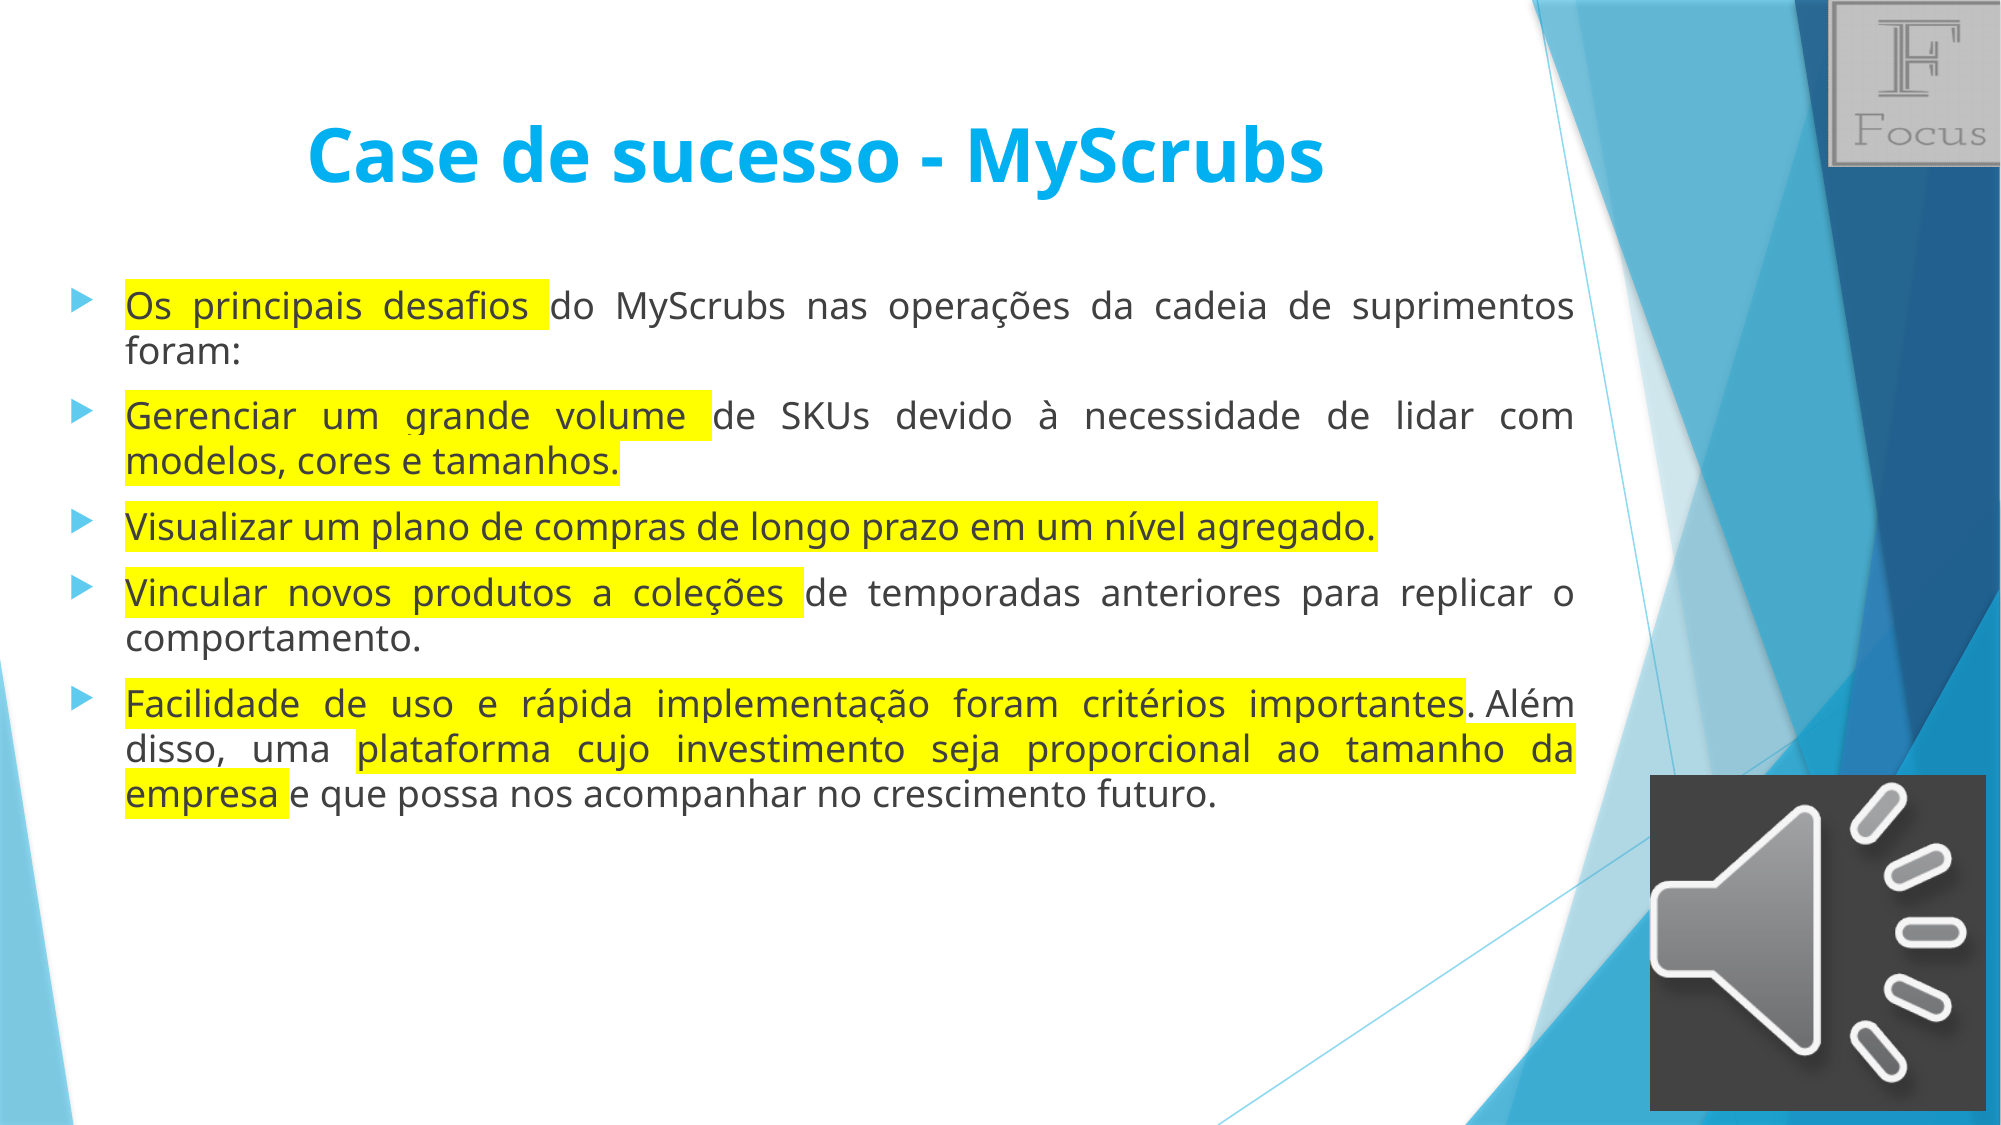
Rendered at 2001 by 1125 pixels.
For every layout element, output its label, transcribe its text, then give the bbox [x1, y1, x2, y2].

picture [1828, 0, 2001, 167]
title Case de sucesso - MyScrubs [111, 99, 1522, 208]
list Os principais desafios do MyScrubs nas operações da cadeia de suprimentos foram: Gerenciar um grande volume de SKUs devido à necessidade de lidar com modelos, cores e tamanhos. Visualizar um plano de compras de longo prazo em um nível agregado. Vincular novos produtos a coleções de temporadas anteriores para replicar o comportamento. Facilidade de uso e rápida implementação foram critérios importantes. Além disso, uma plataforma cujo investimento seja proporcional ao tamanho da empresa e que possa nos acompanhar no crescimento futuro. [53, 208, 1591, 911]
picture [1648, 773, 1987, 1112]
